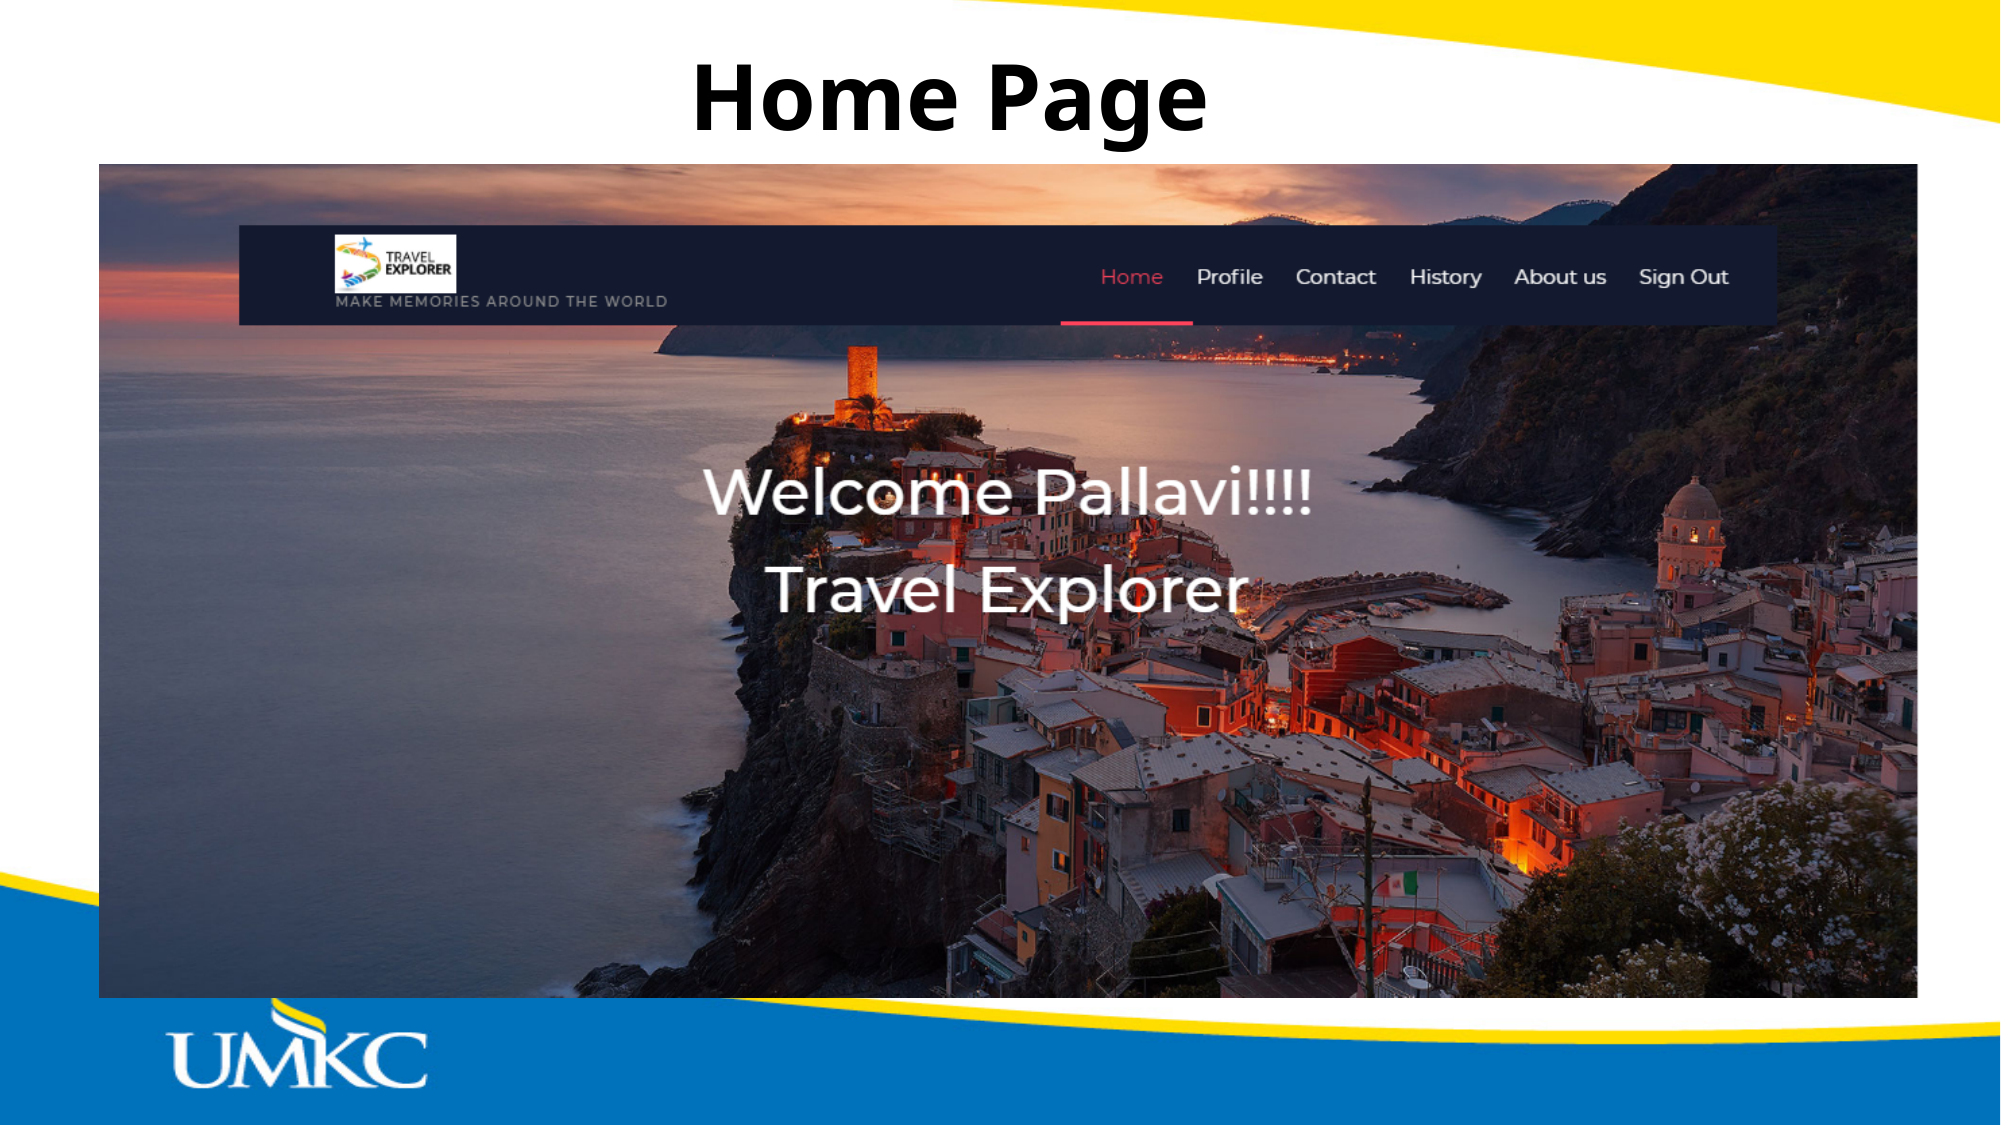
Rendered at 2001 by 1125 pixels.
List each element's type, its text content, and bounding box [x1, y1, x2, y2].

picture [0, 0, 2001, 1125]
title Home Page [50, 0, 1850, 188]
